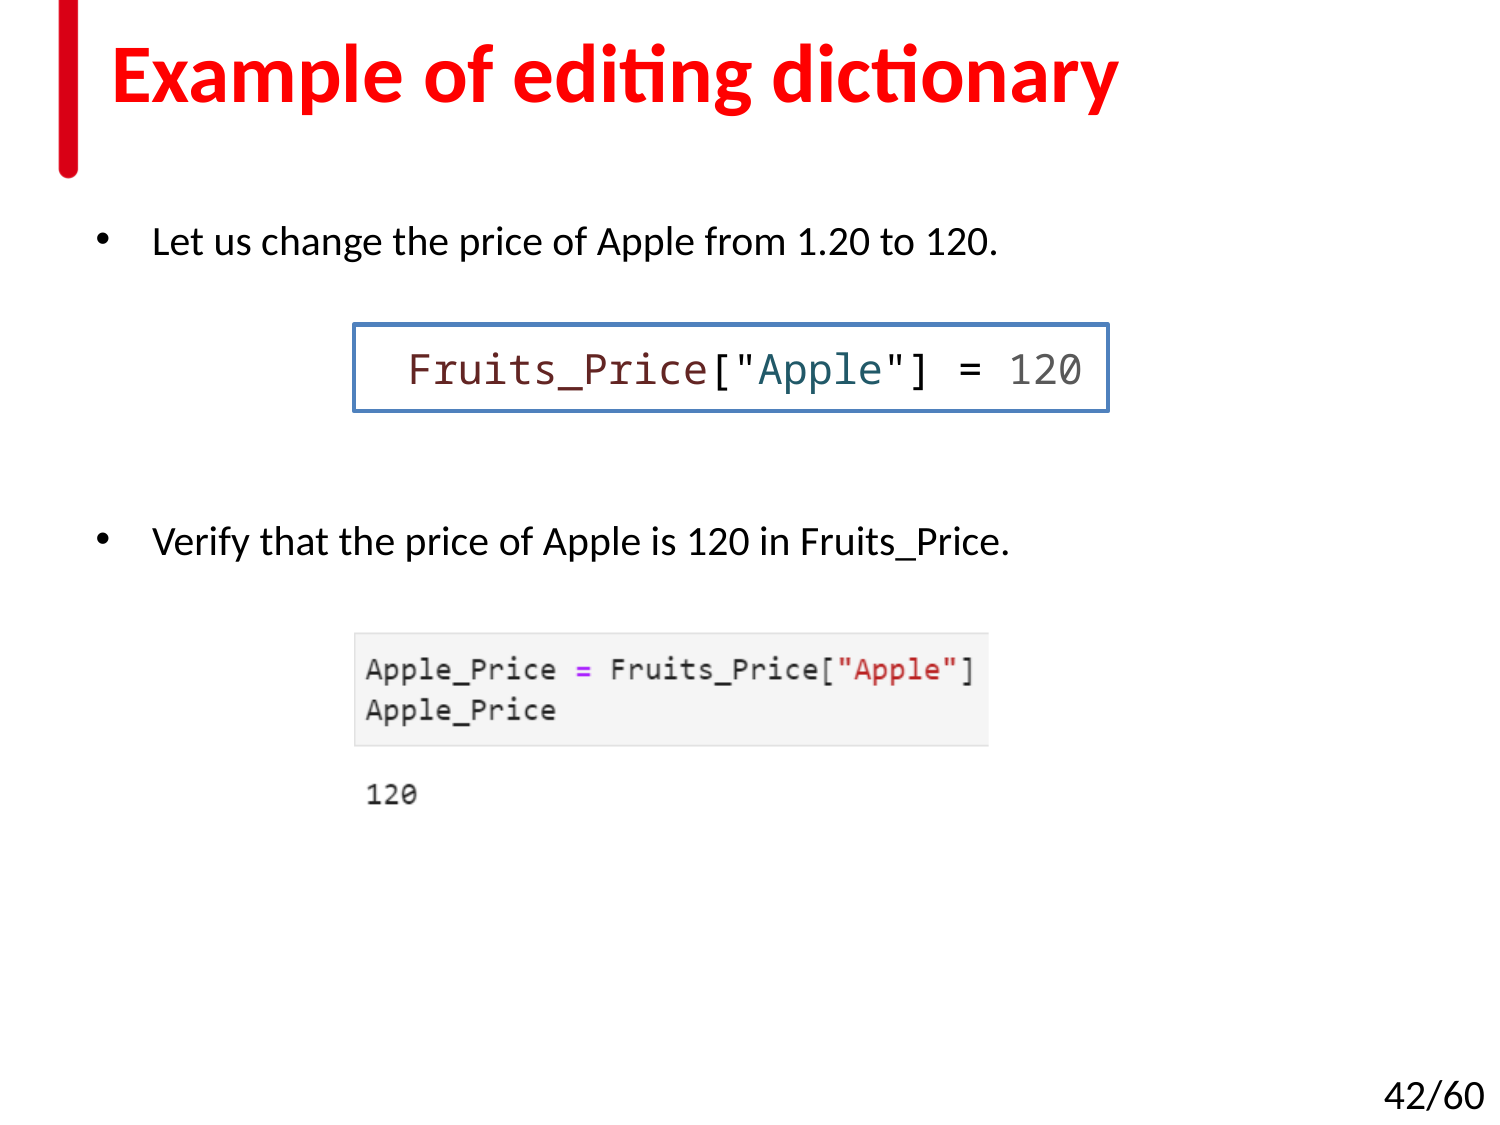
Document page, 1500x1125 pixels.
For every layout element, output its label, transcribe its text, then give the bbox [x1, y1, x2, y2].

text_box Fruits_Price["Apple"] = 120 [352, 322, 1110, 413]
subtitle Let us change the price of Apple from 1.20 to 120. Verify that the price of Apple is 120 in Fruits_Price. [80, 206, 1470, 815]
title Example of editing dictionary [96, 0, 1425, 138]
picture [353, 623, 989, 815]
picture [57, 0, 81, 200]
